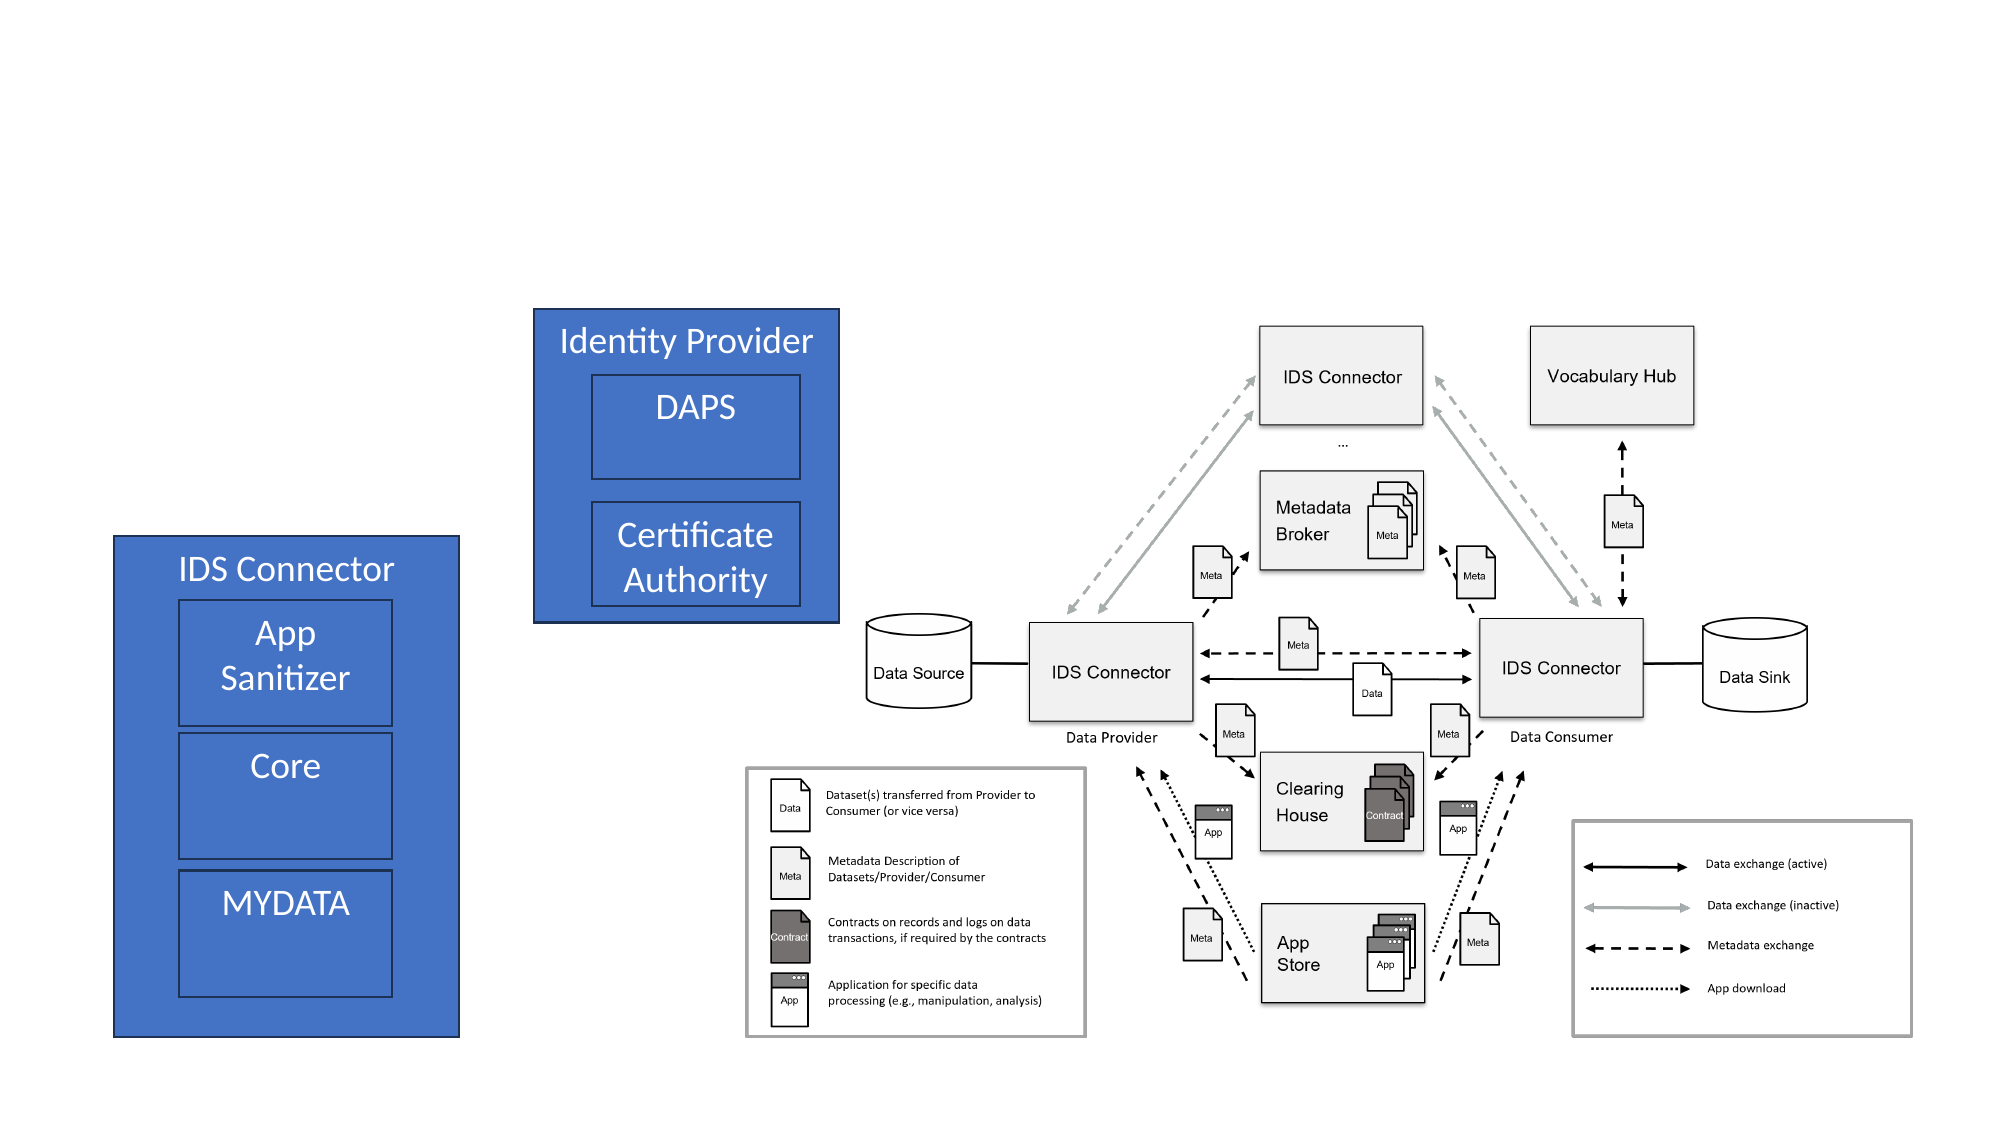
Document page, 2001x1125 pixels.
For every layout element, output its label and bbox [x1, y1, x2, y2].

text_box [534, 308, 840, 623]
text_box [114, 536, 460, 1038]
list [745, 323, 1913, 1038]
